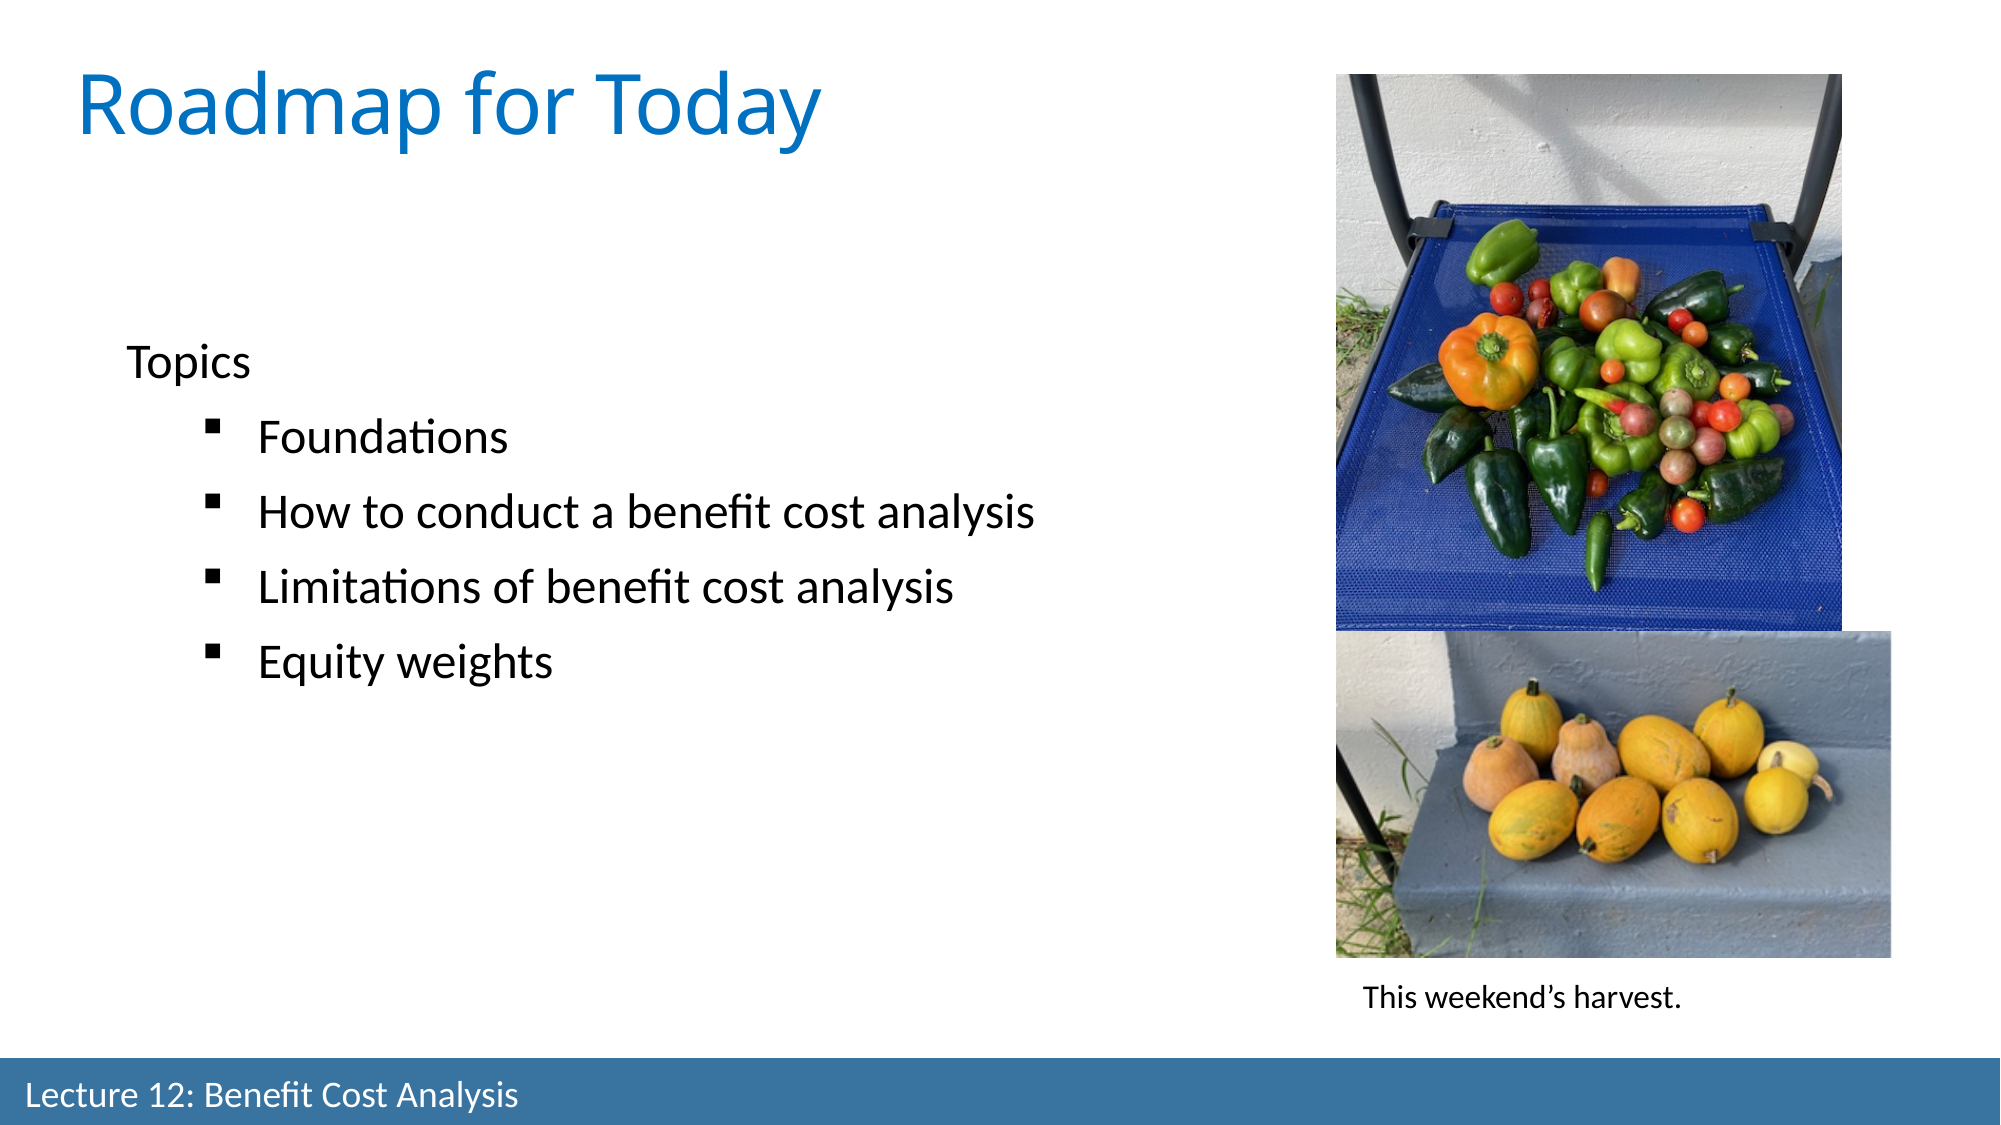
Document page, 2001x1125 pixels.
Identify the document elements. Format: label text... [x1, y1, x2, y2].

text_box This weekend’s harvest. [1348, 957, 2000, 1023]
text_box Roadmap for Today [60, 28, 1552, 160]
text_box Topics Foundations How to conduct a benefit cost analysis Limitations of benefit cost analysis Equity weights [111, 305, 1144, 696]
picture [1336, 74, 1912, 958]
